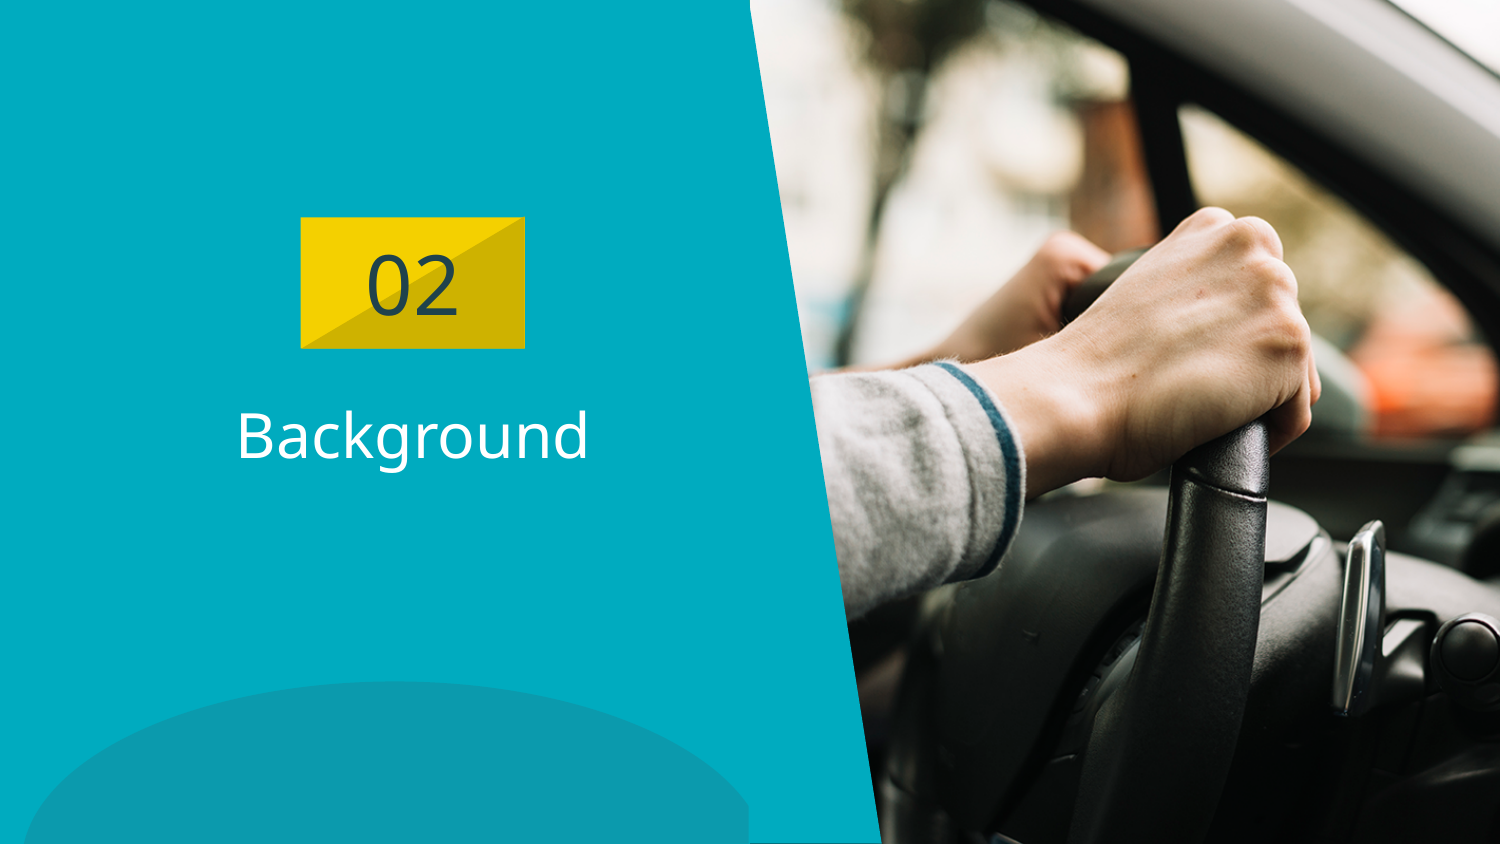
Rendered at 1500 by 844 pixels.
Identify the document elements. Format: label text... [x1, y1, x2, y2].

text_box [300, 215, 526, 349]
subtitle Background [127, 380, 700, 556]
picture [749, 0, 1500, 844]
